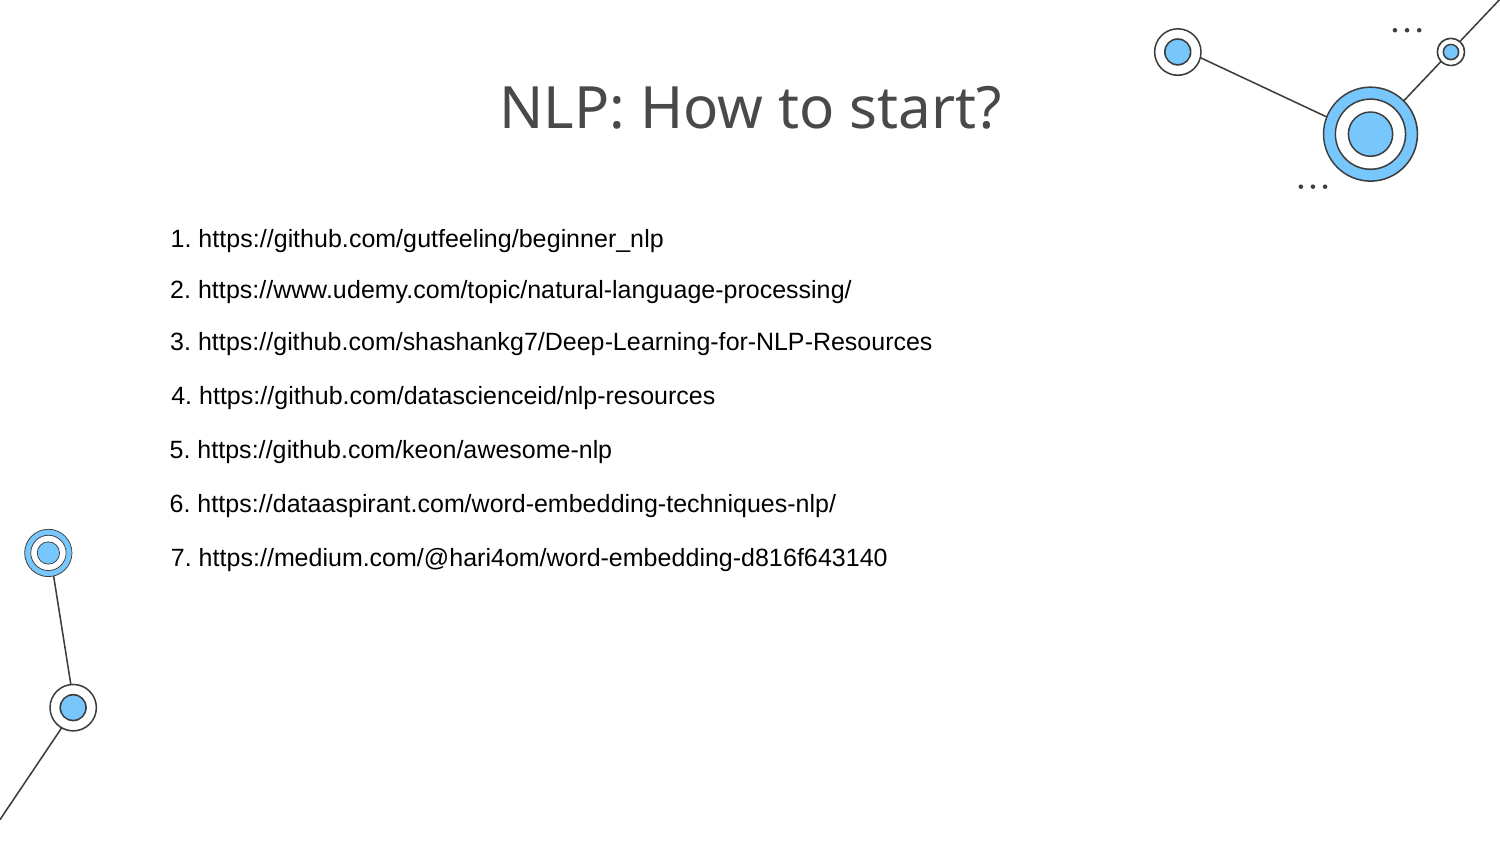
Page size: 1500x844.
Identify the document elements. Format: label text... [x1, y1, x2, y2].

text_box 7. https://medium.com/@hari4om/word-embedding-d816f643140 [156, 534, 905, 579]
text_box 3. https://github.com/shashankg7/Deep-Learning-for-NLP-Resources [155, 317, 1084, 363]
text_box 5. https://github.com/keon/awesome-nlp [154, 426, 629, 471]
title NLP: How to start? [415, 55, 1086, 150]
text_box 6. https://dataaspirant.com/word-embedding-techniques-nlp/ [154, 480, 853, 525]
text_box 1. https://github.com/gutfeeling/beginner_nlp [155, 215, 681, 260]
text_box 4. https://github.com/datascienceid/nlp-resources [156, 372, 732, 417]
text_box 2. https://www.udemy.com/topic/natural-language-processing/ [155, 266, 906, 312]
